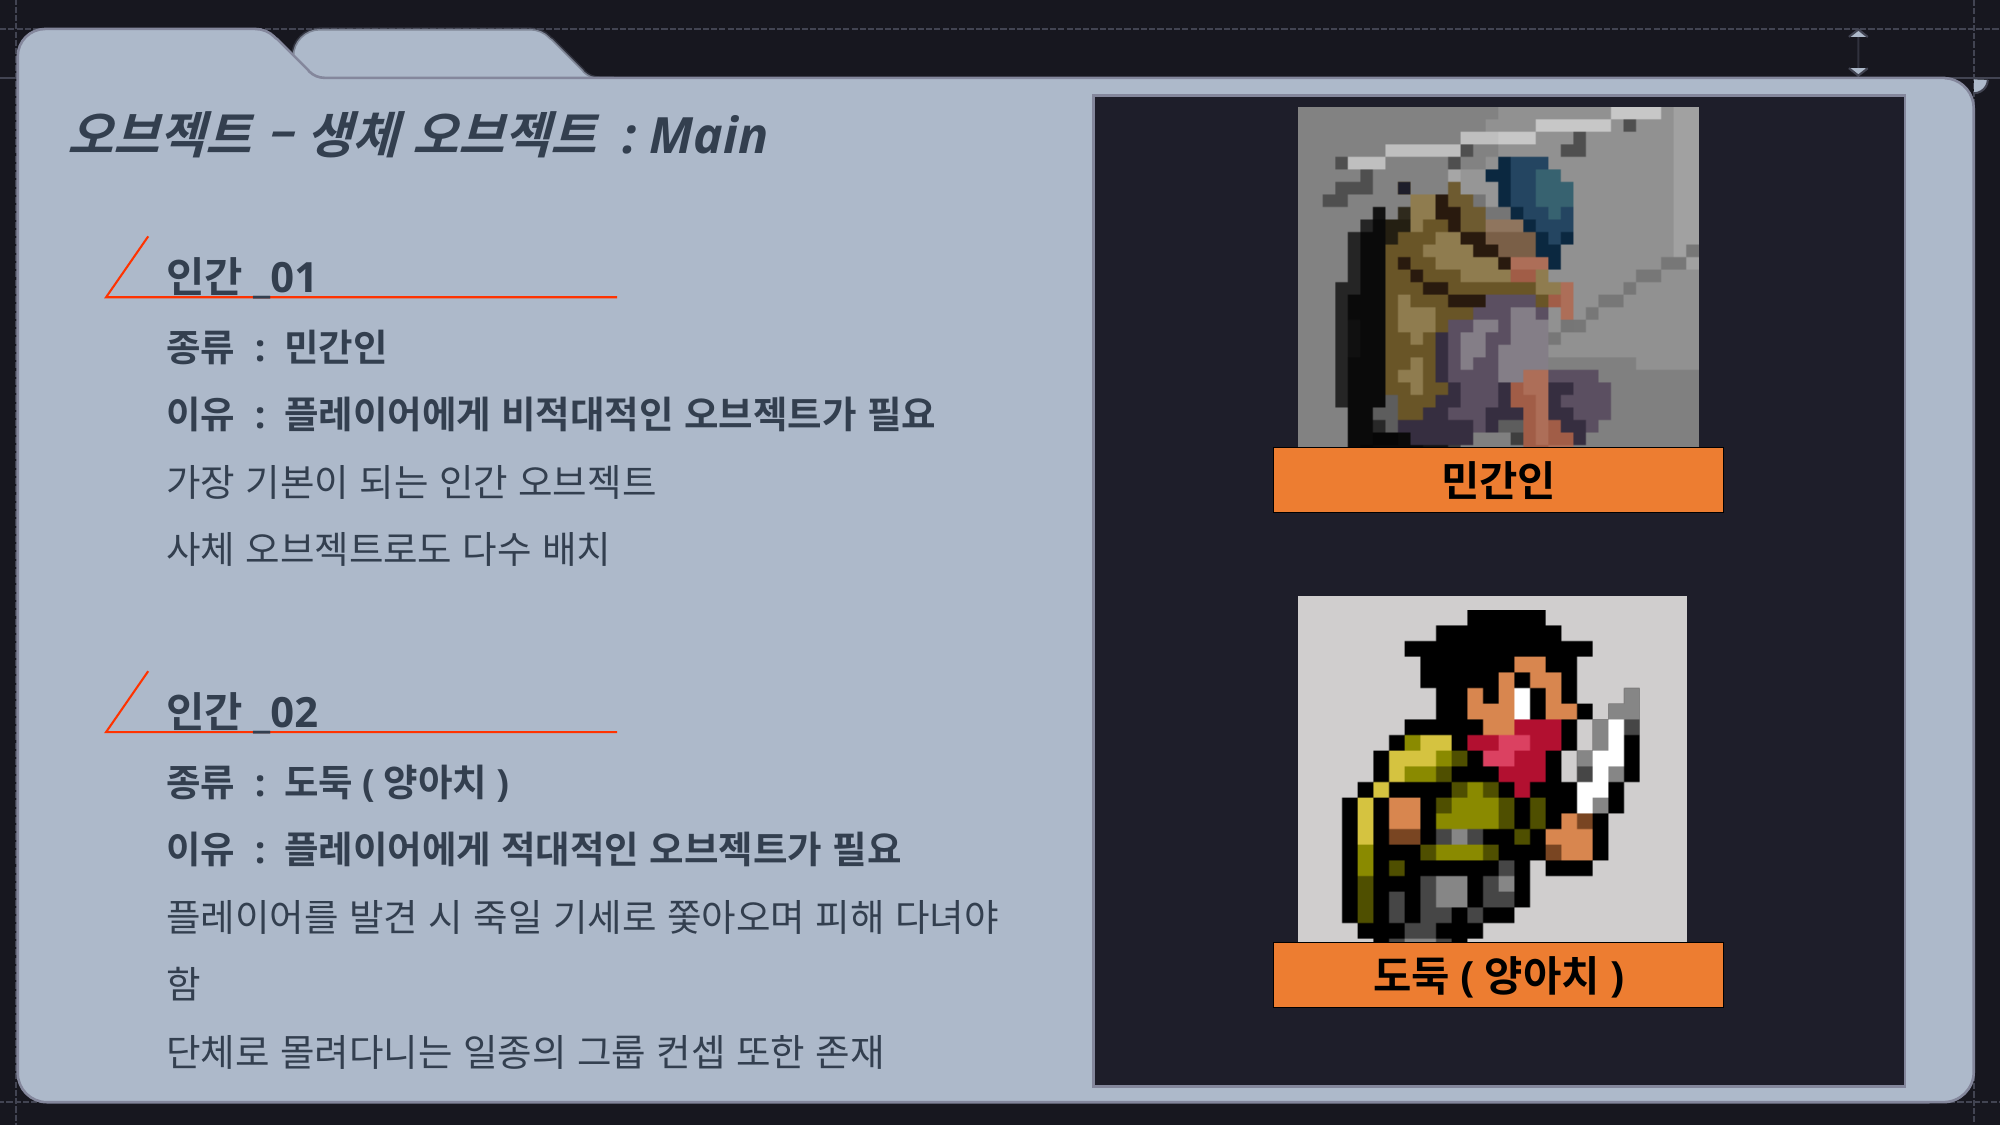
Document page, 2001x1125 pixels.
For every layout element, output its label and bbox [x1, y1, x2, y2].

picture [1311, 610, 1687, 986]
picture [1298, 107, 1699, 508]
text_box [0, 0, 2000, 1125]
